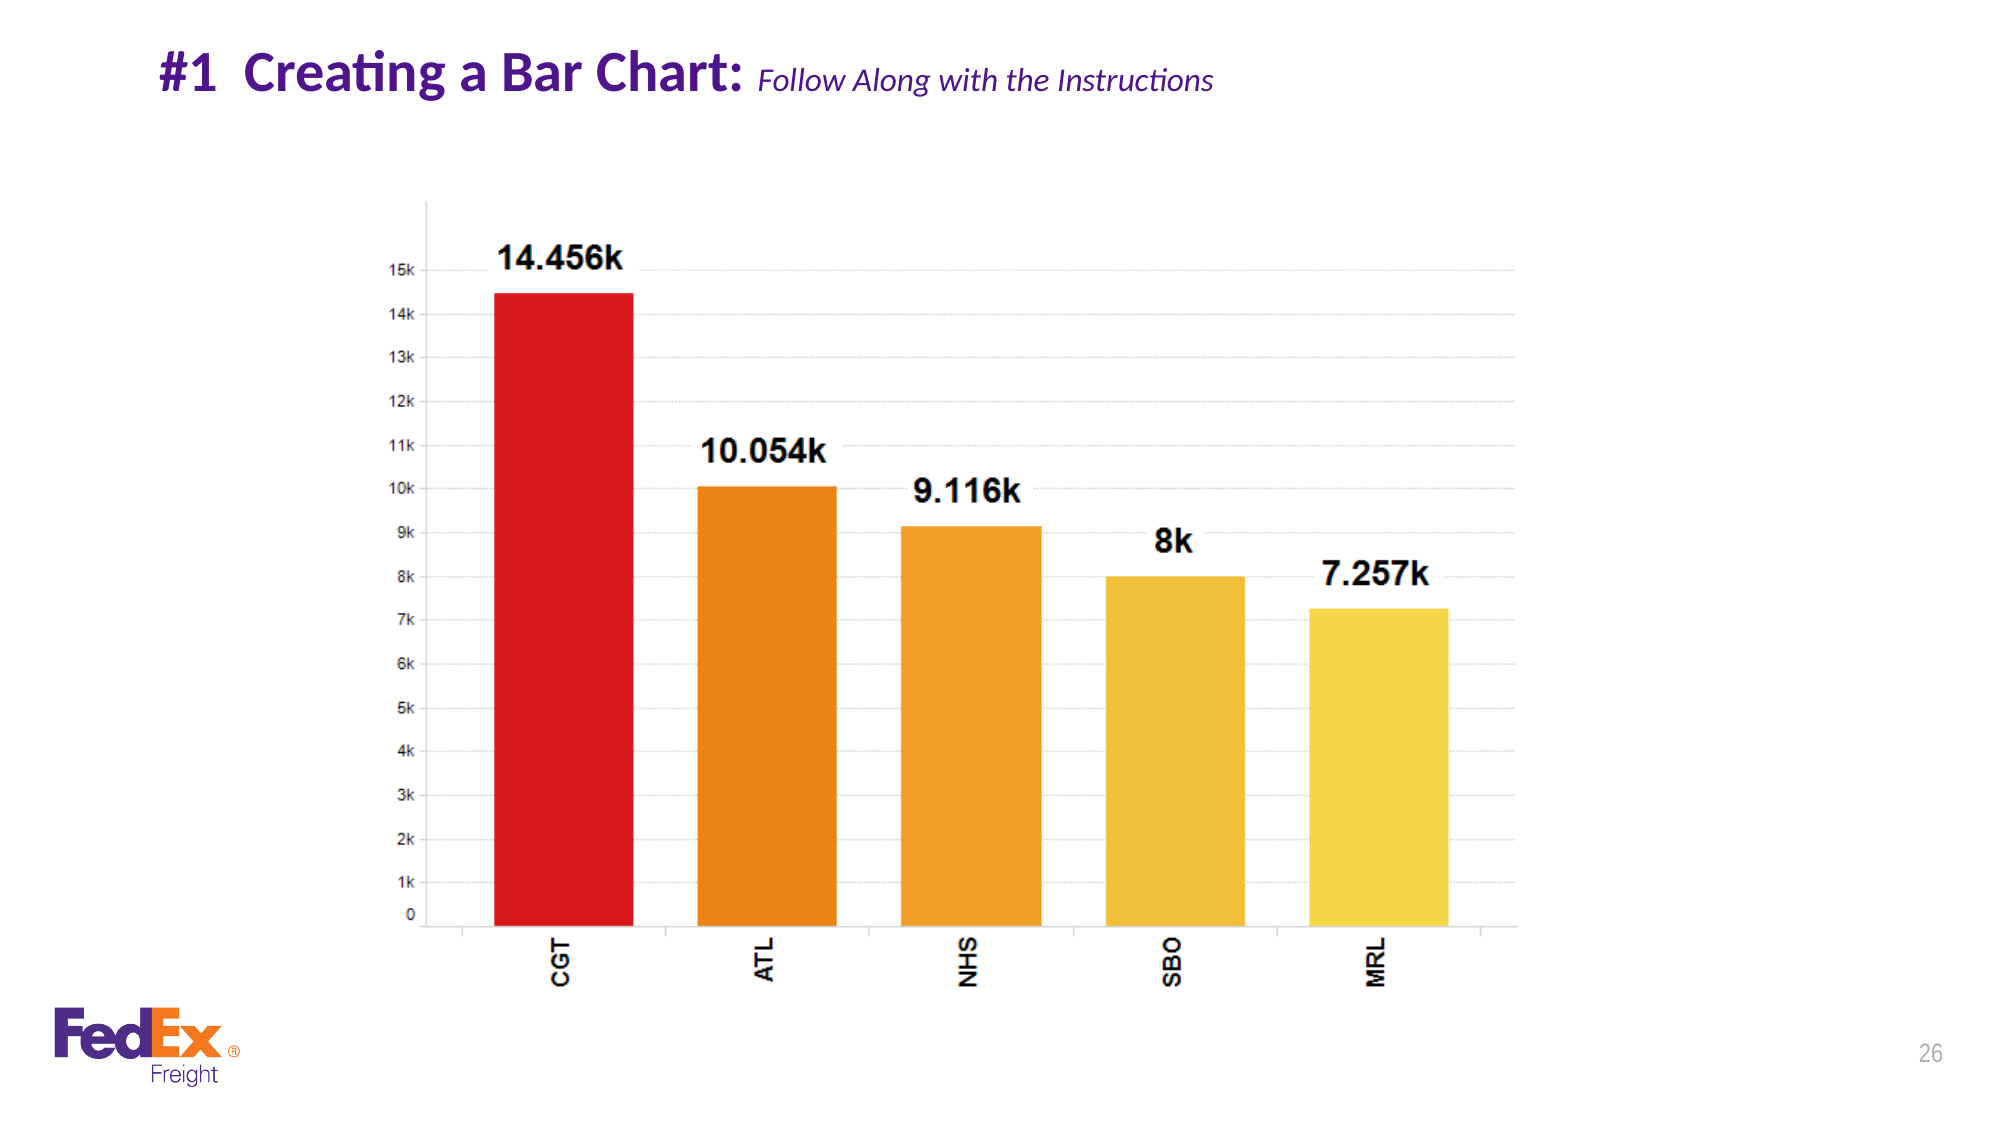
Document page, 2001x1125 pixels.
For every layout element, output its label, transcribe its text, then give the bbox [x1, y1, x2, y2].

title #1 Creating a Bar Chart: Follow Along with the Instructions [159, 41, 1693, 126]
slide_number 26 [1899, 1037, 1944, 1068]
picture [329, 196, 1523, 1053]
picture [54, 1006, 240, 1088]
